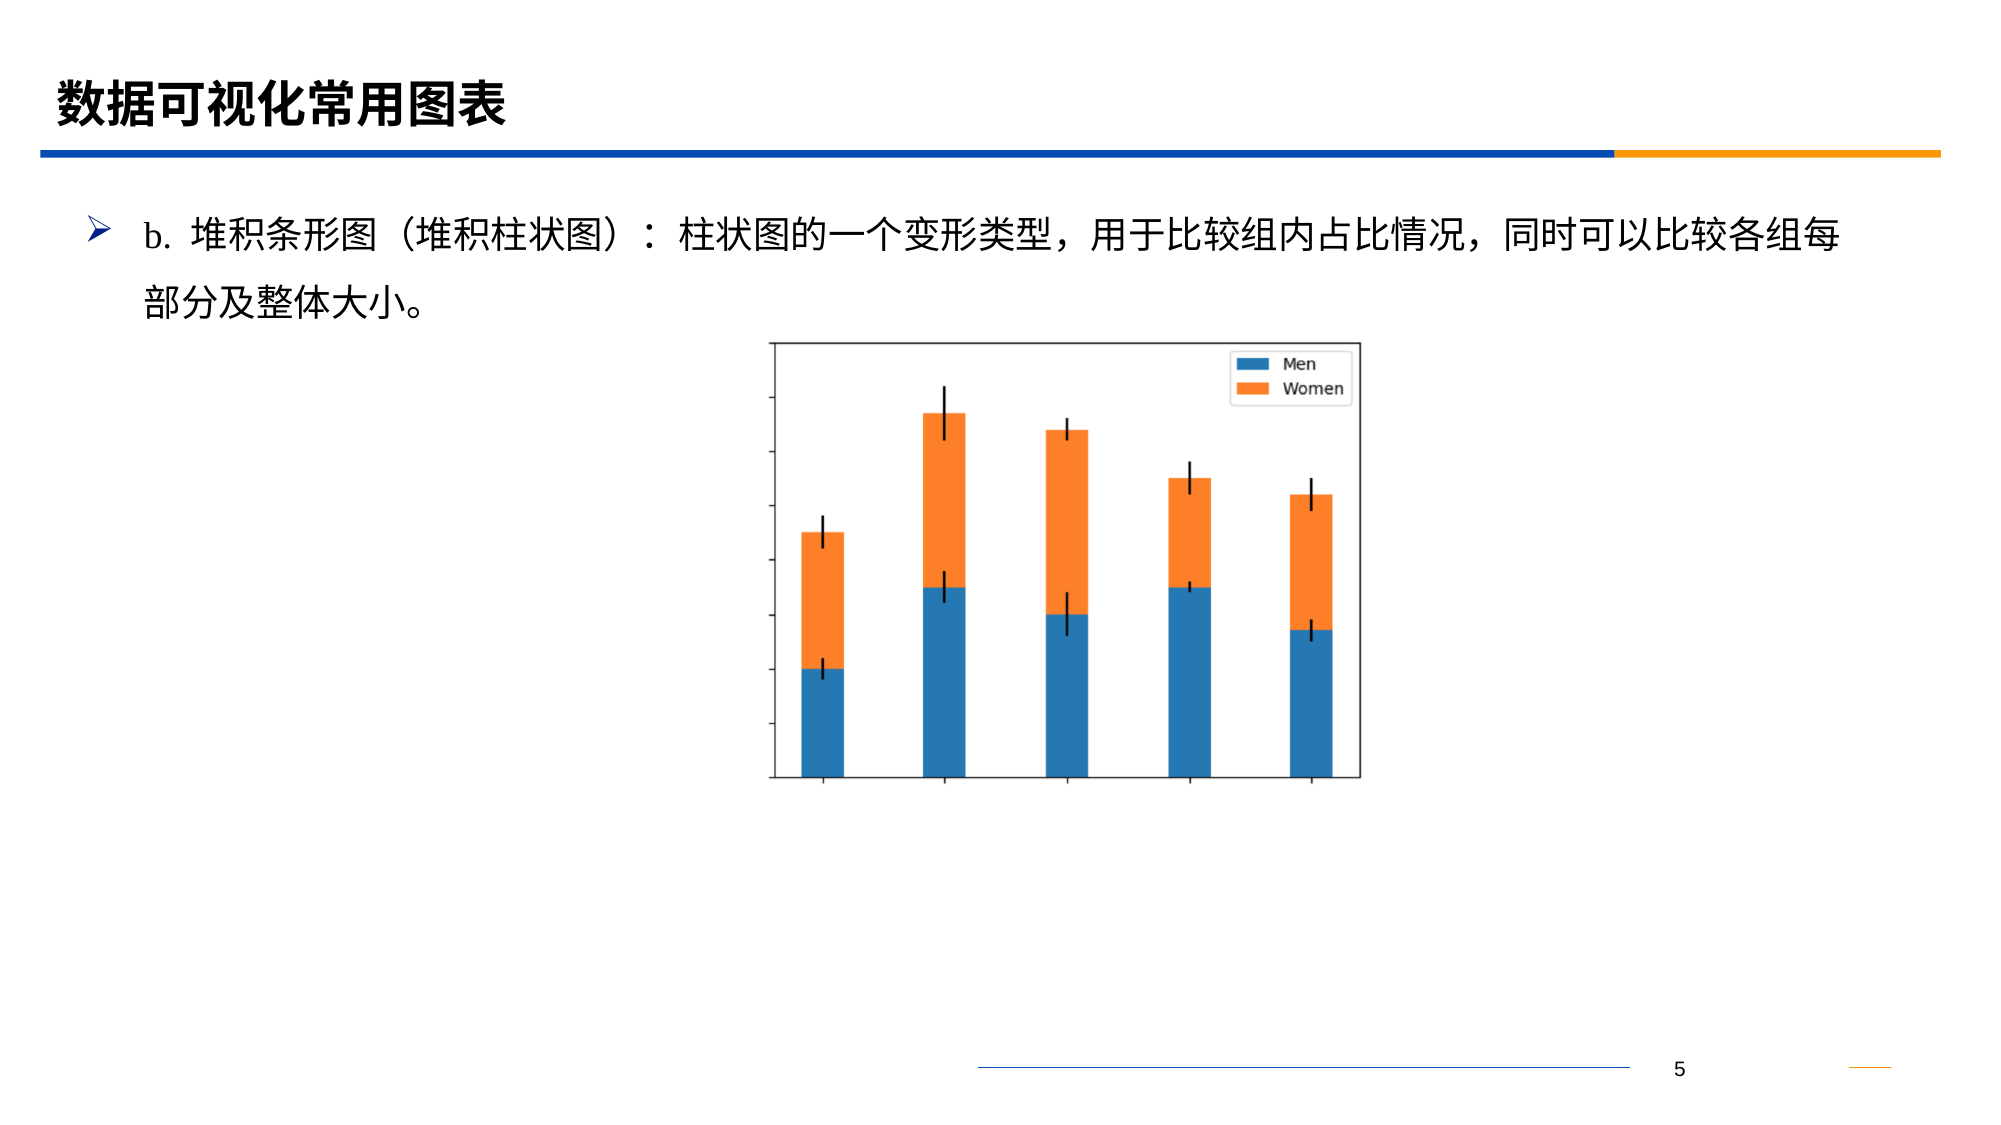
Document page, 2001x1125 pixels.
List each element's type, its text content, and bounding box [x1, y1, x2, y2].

title 数据可视化常用图表 [41, 58, 1842, 146]
list b. 堆积条形图（堆积柱状图）：柱状图的一个变形类型，用于比较组内占比情况，同时可以比较各组每部分及整体大小。 [69, 181, 1892, 1010]
picture [767, 339, 1364, 786]
